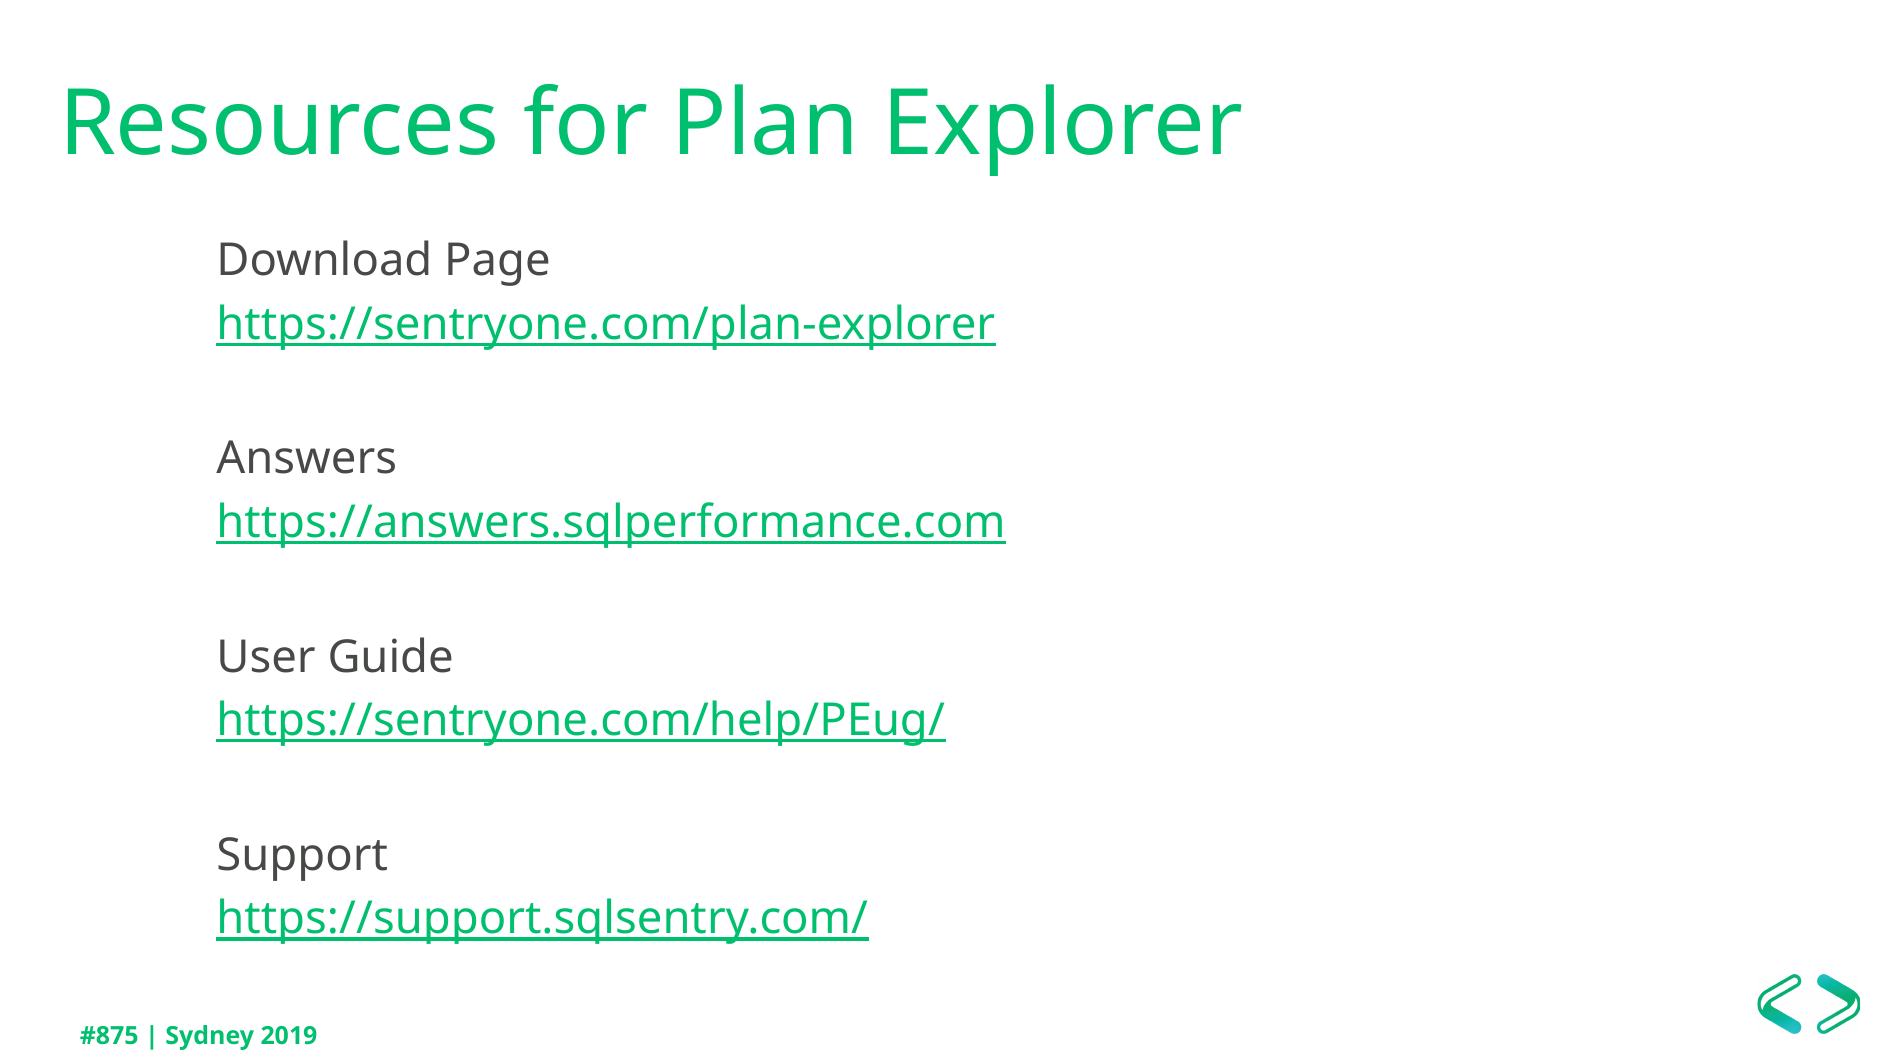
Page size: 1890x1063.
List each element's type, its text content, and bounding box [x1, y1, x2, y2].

title Resources for Plan Explorer [59, 59, 1831, 178]
list Download Page https://sentryone.com/plan-explorer Answers https://answers.sqlperformance.com User Guide https://sentryone.com/help/PEug/ Support https://support.sqlsentry.com/ [130, 230, 1861, 958]
